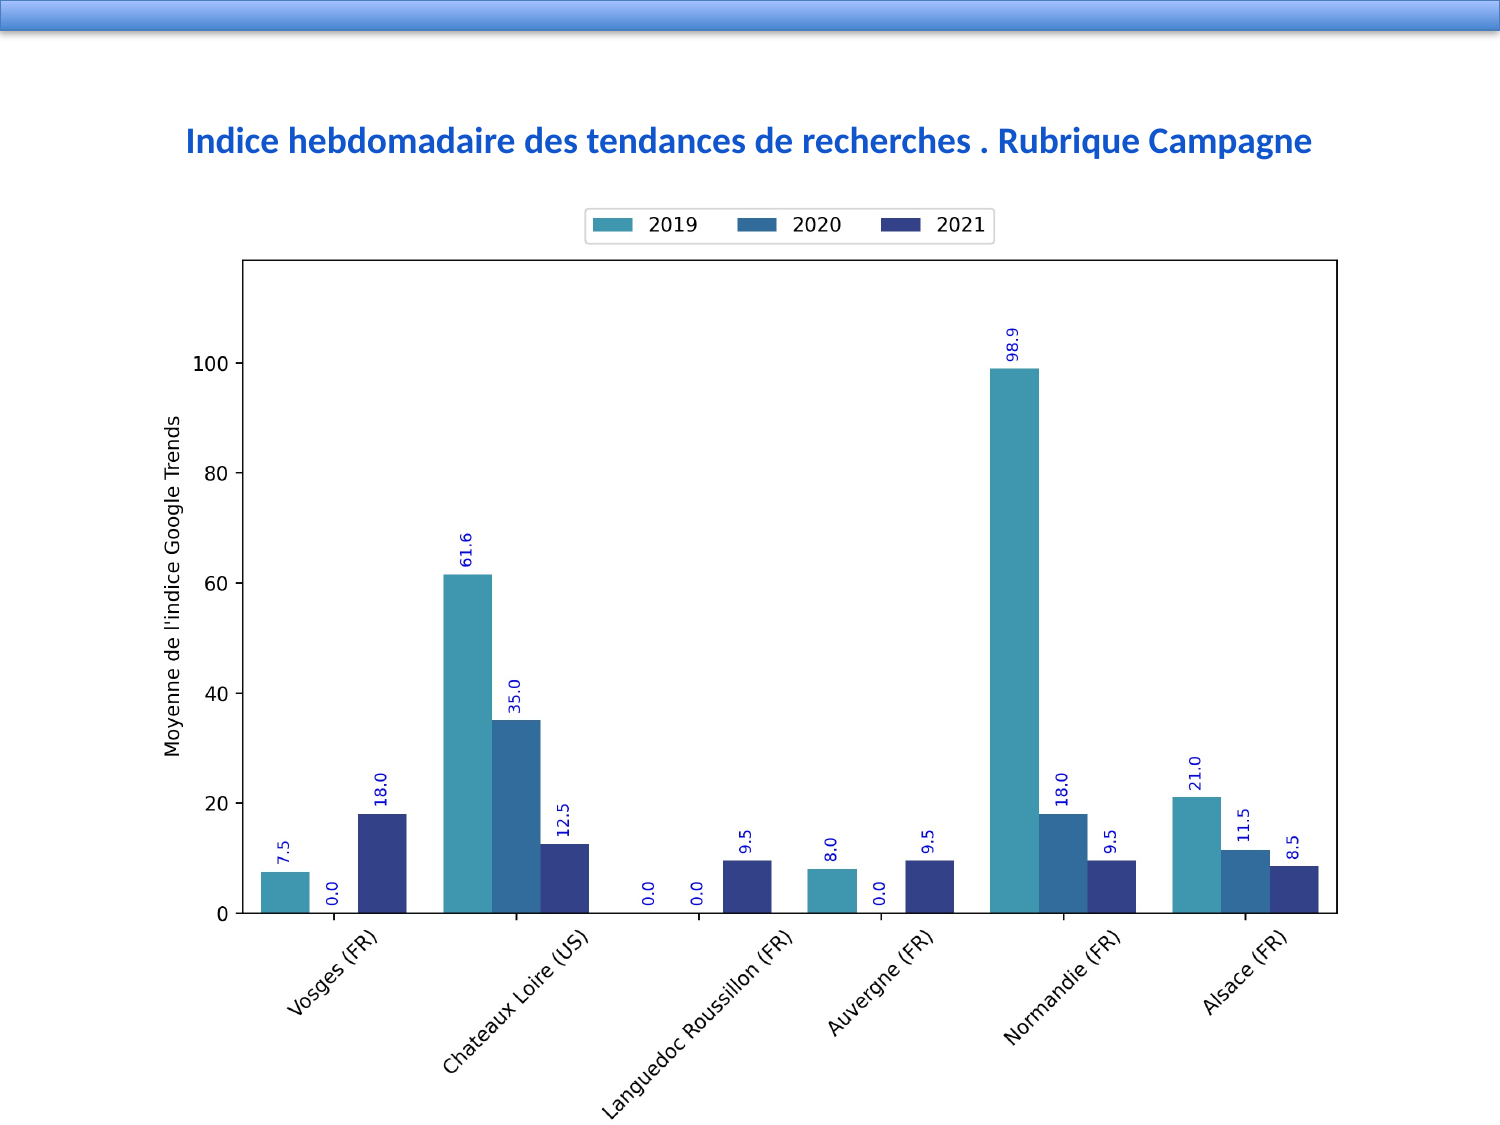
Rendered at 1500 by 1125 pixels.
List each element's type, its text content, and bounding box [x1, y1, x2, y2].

title Indice hebdomadaire des tendances de recherches . Rubrique Campagne [75, 45, 1425, 233]
picture [149, 194, 1351, 1125]
text_box [0, 0, 1500, 31]
